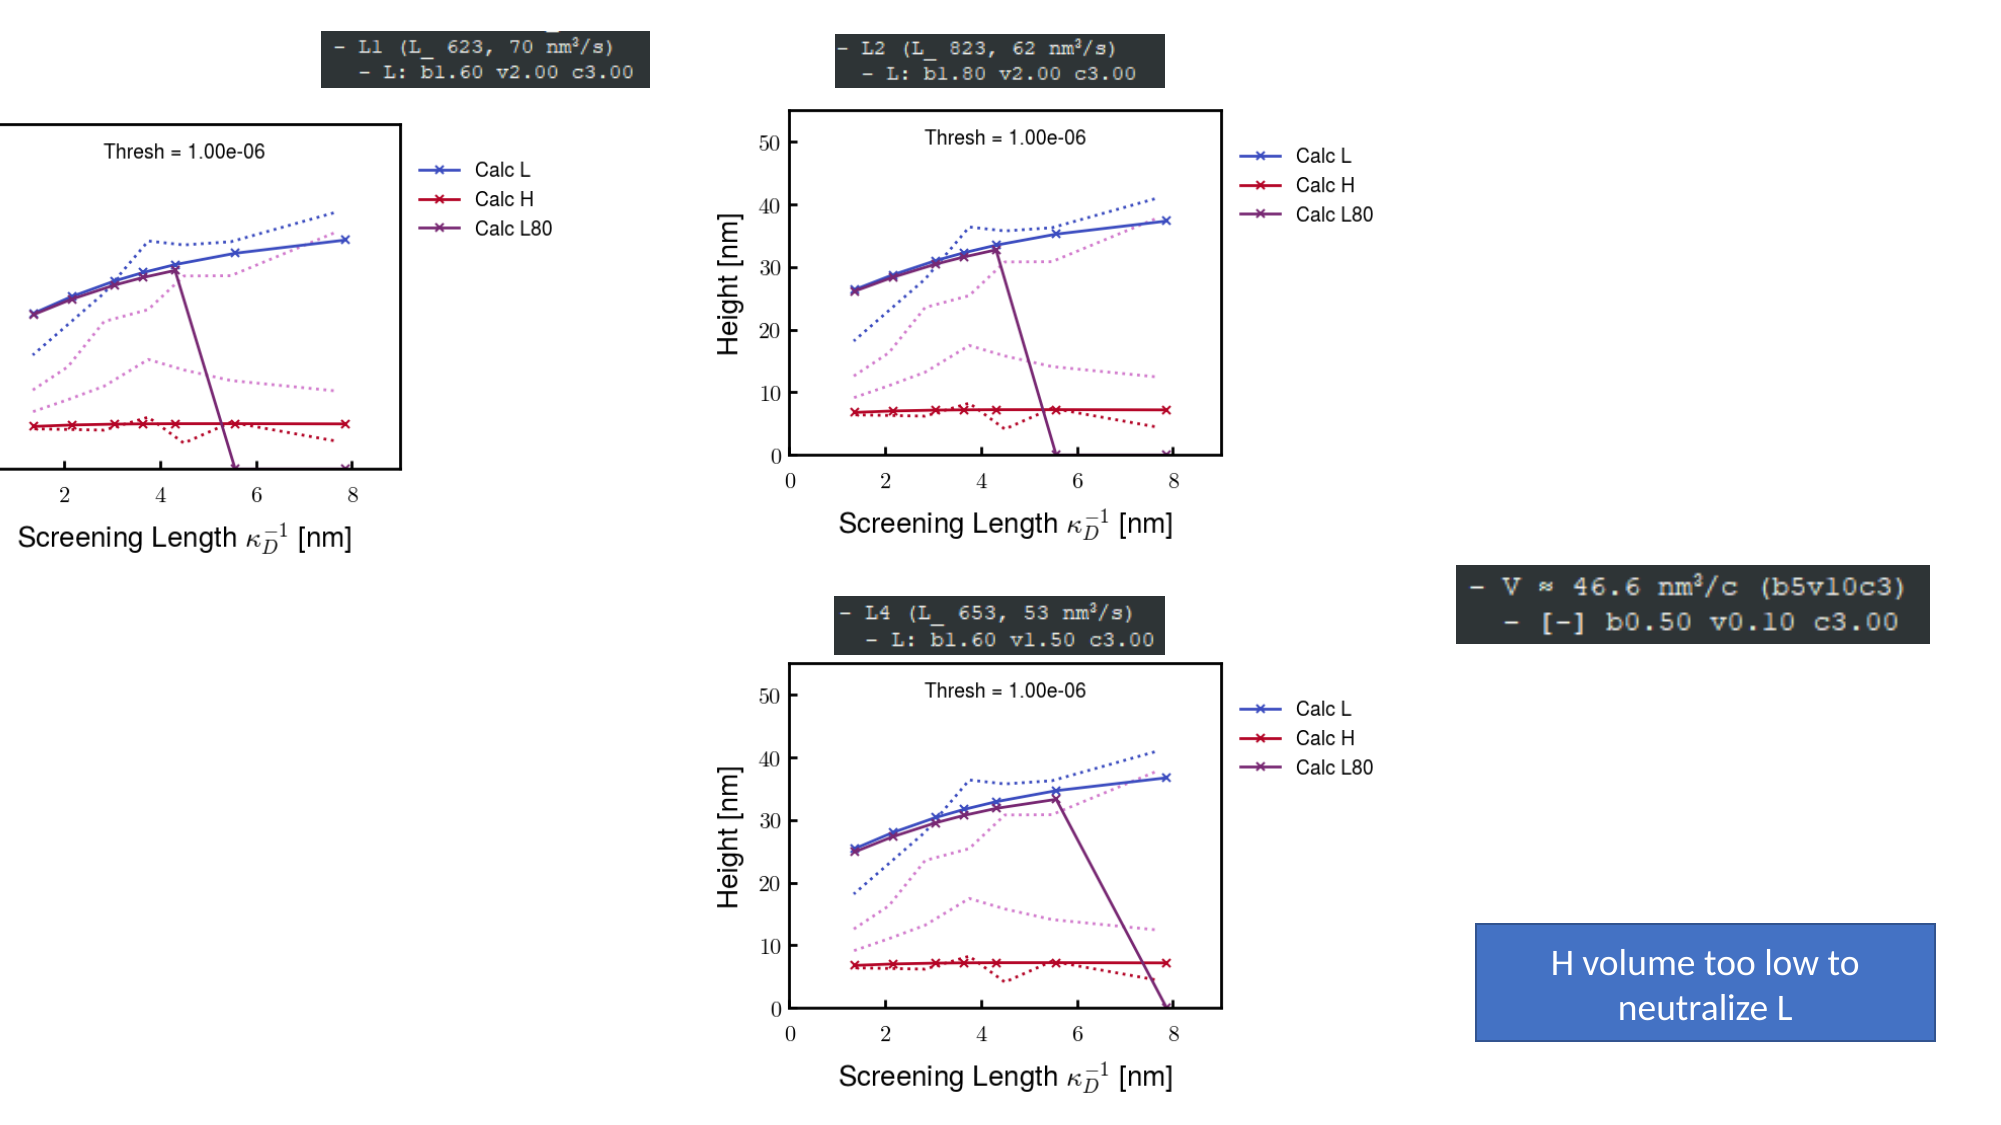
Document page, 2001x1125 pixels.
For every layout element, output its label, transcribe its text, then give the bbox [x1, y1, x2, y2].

picture [835, 34, 1165, 88]
text_box H volume too low to neutralize L [1475, 923, 1936, 1042]
picture [0, 115, 563, 566]
picture [708, 596, 1383, 1105]
picture [708, 101, 1383, 552]
picture [1456, 565, 1930, 644]
picture [321, 31, 650, 88]
